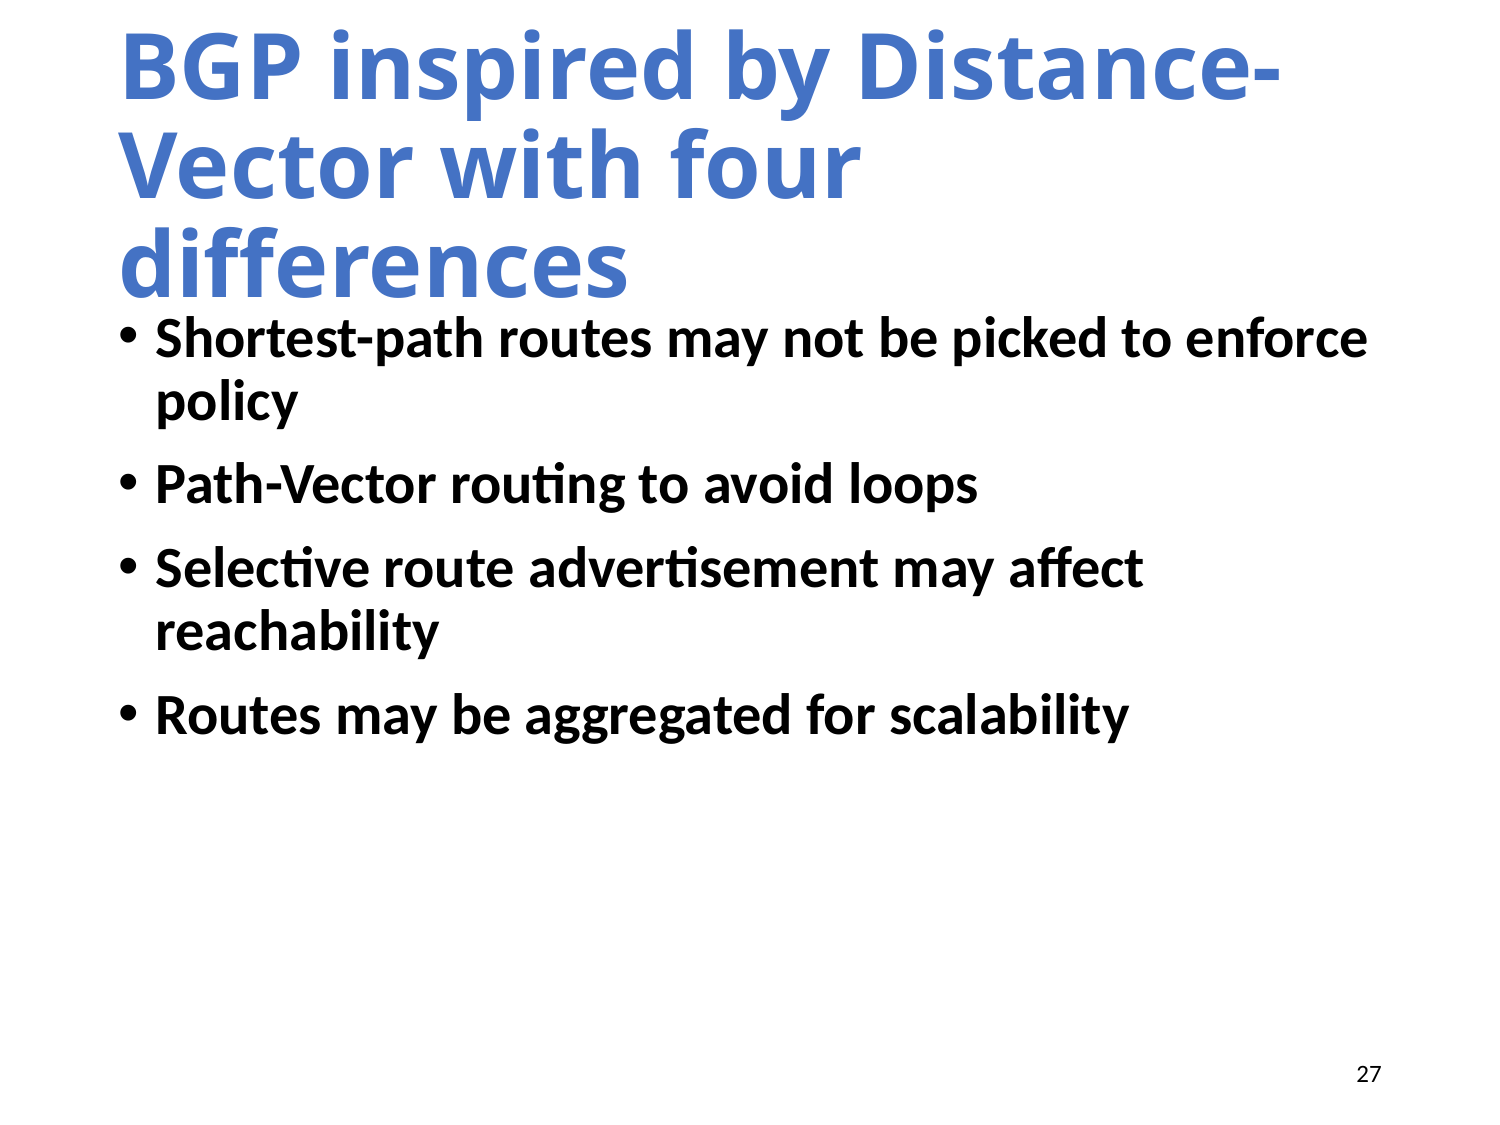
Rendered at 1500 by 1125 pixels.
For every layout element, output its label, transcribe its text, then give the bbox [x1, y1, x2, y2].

slide_number 27 [1059, 1042, 1397, 1103]
list Shortest-path routes may not be picked to enforce policy Path-Vector routing to avoid loops Selective route advertisement may affect reachability Routes may be aggregated for scalability [103, 299, 1397, 1014]
title BGP inspired by Distance-Vector with four differences [103, 59, 1397, 278]
